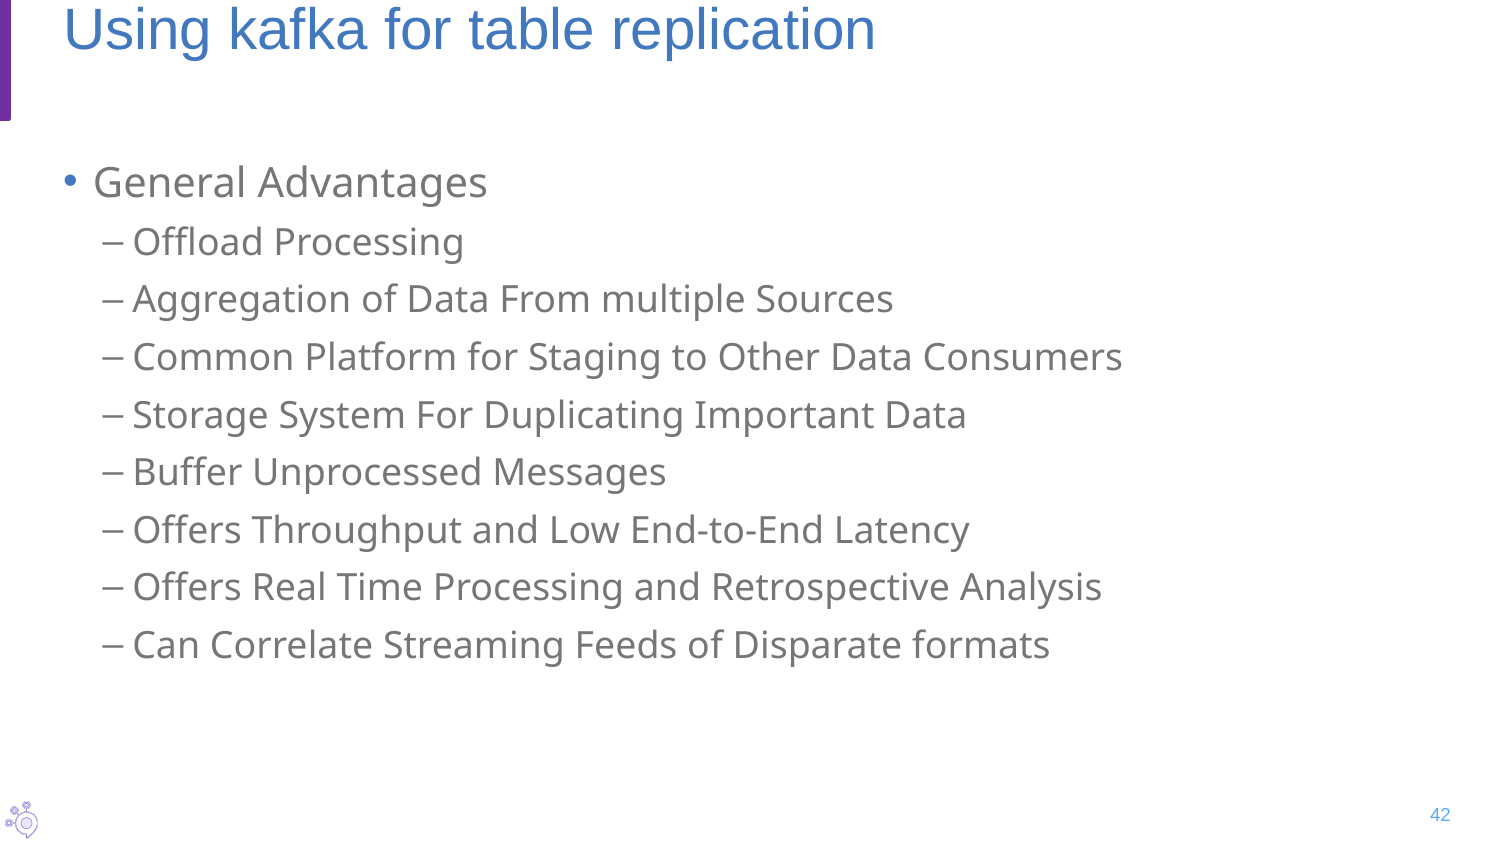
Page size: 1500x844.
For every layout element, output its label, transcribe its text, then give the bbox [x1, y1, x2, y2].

slide_number 42 [1400, 791, 1467, 837]
picture [5, 801, 38, 839]
title Using kafka for table replication [47, 6, 1426, 116]
list General Advantages Offload Processing Aggregation of Data From multiple Sources Common Platform for Staging to Other Data Consumers Storage System For Duplicating Important Data Buffer Unprocessed Messages Offers Throughput and Low End-to-End Latency Offers Real Time Processing and Retrospective Analysis Can Correlate Streaming Feeds of Disparate formats [47, 147, 1426, 754]
